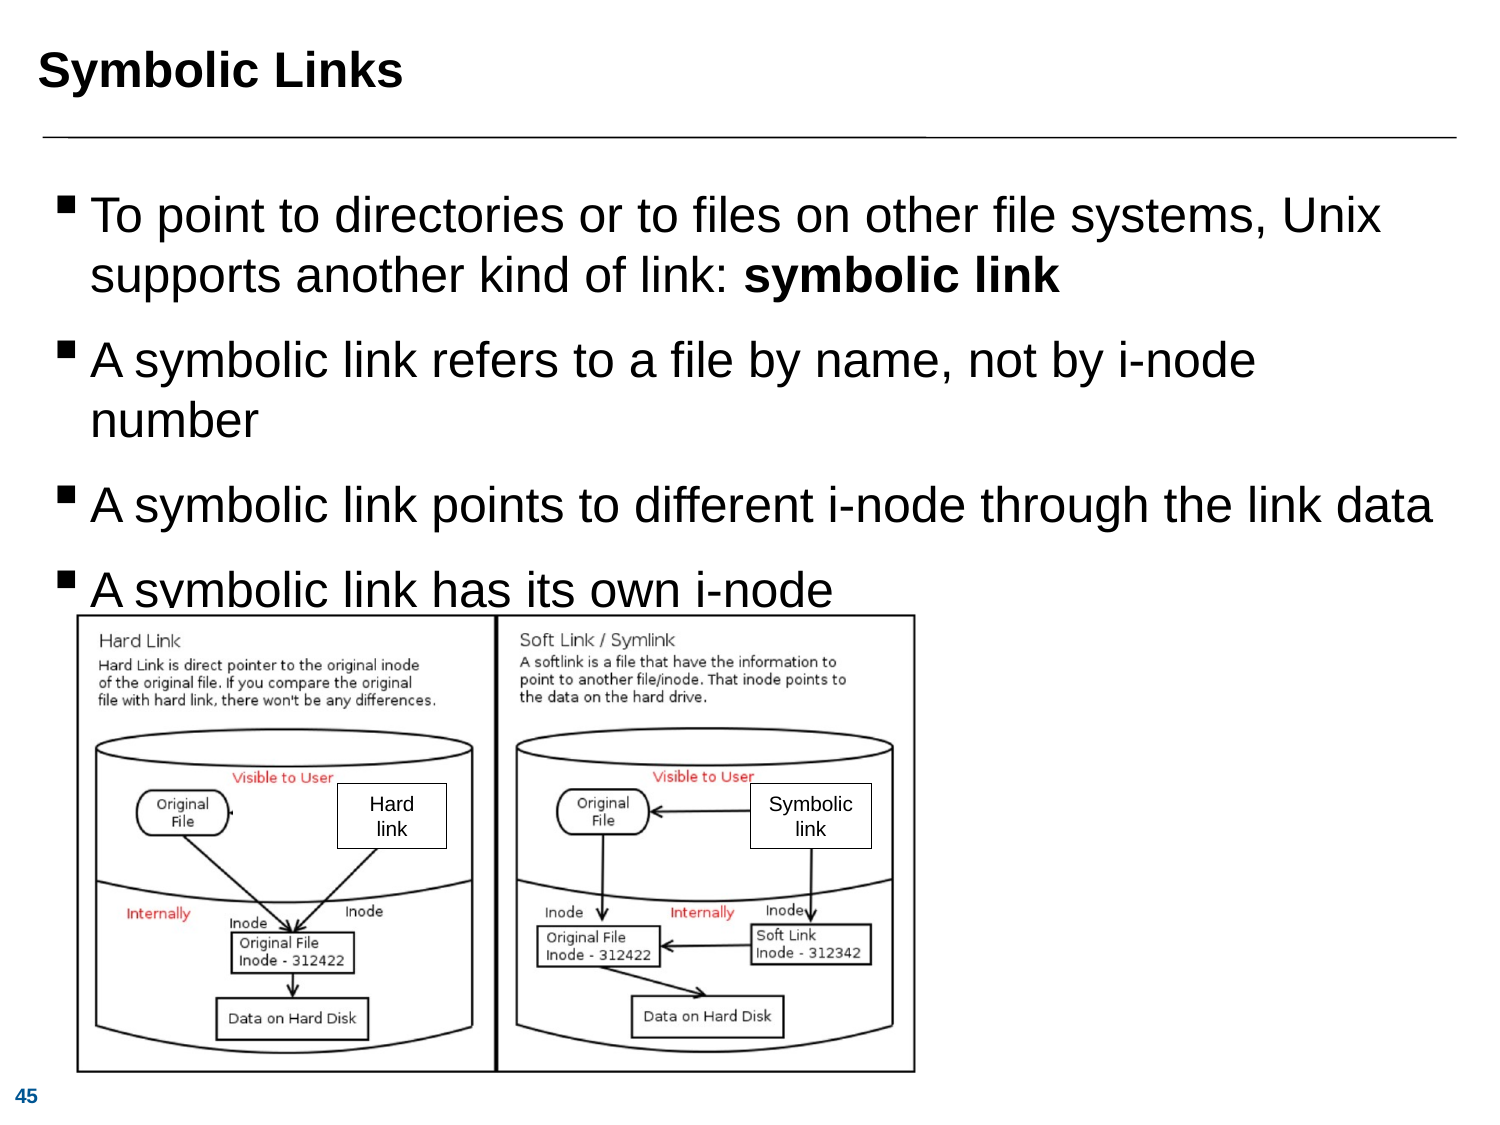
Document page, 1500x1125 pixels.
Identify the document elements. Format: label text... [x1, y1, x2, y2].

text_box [62, 608, 938, 1085]
title Symbolic Links [37, 37, 1450, 113]
list To point to directories or to files on other file systems, Unix supports another kind of link: symbolic link A symbolic link refers to a file by name, not by i-node number A symbolic link points to different i-node through the link data A symbolic link has its own i-node [37, 174, 1450, 1050]
slide_number 45 [0, 1074, 83, 1120]
